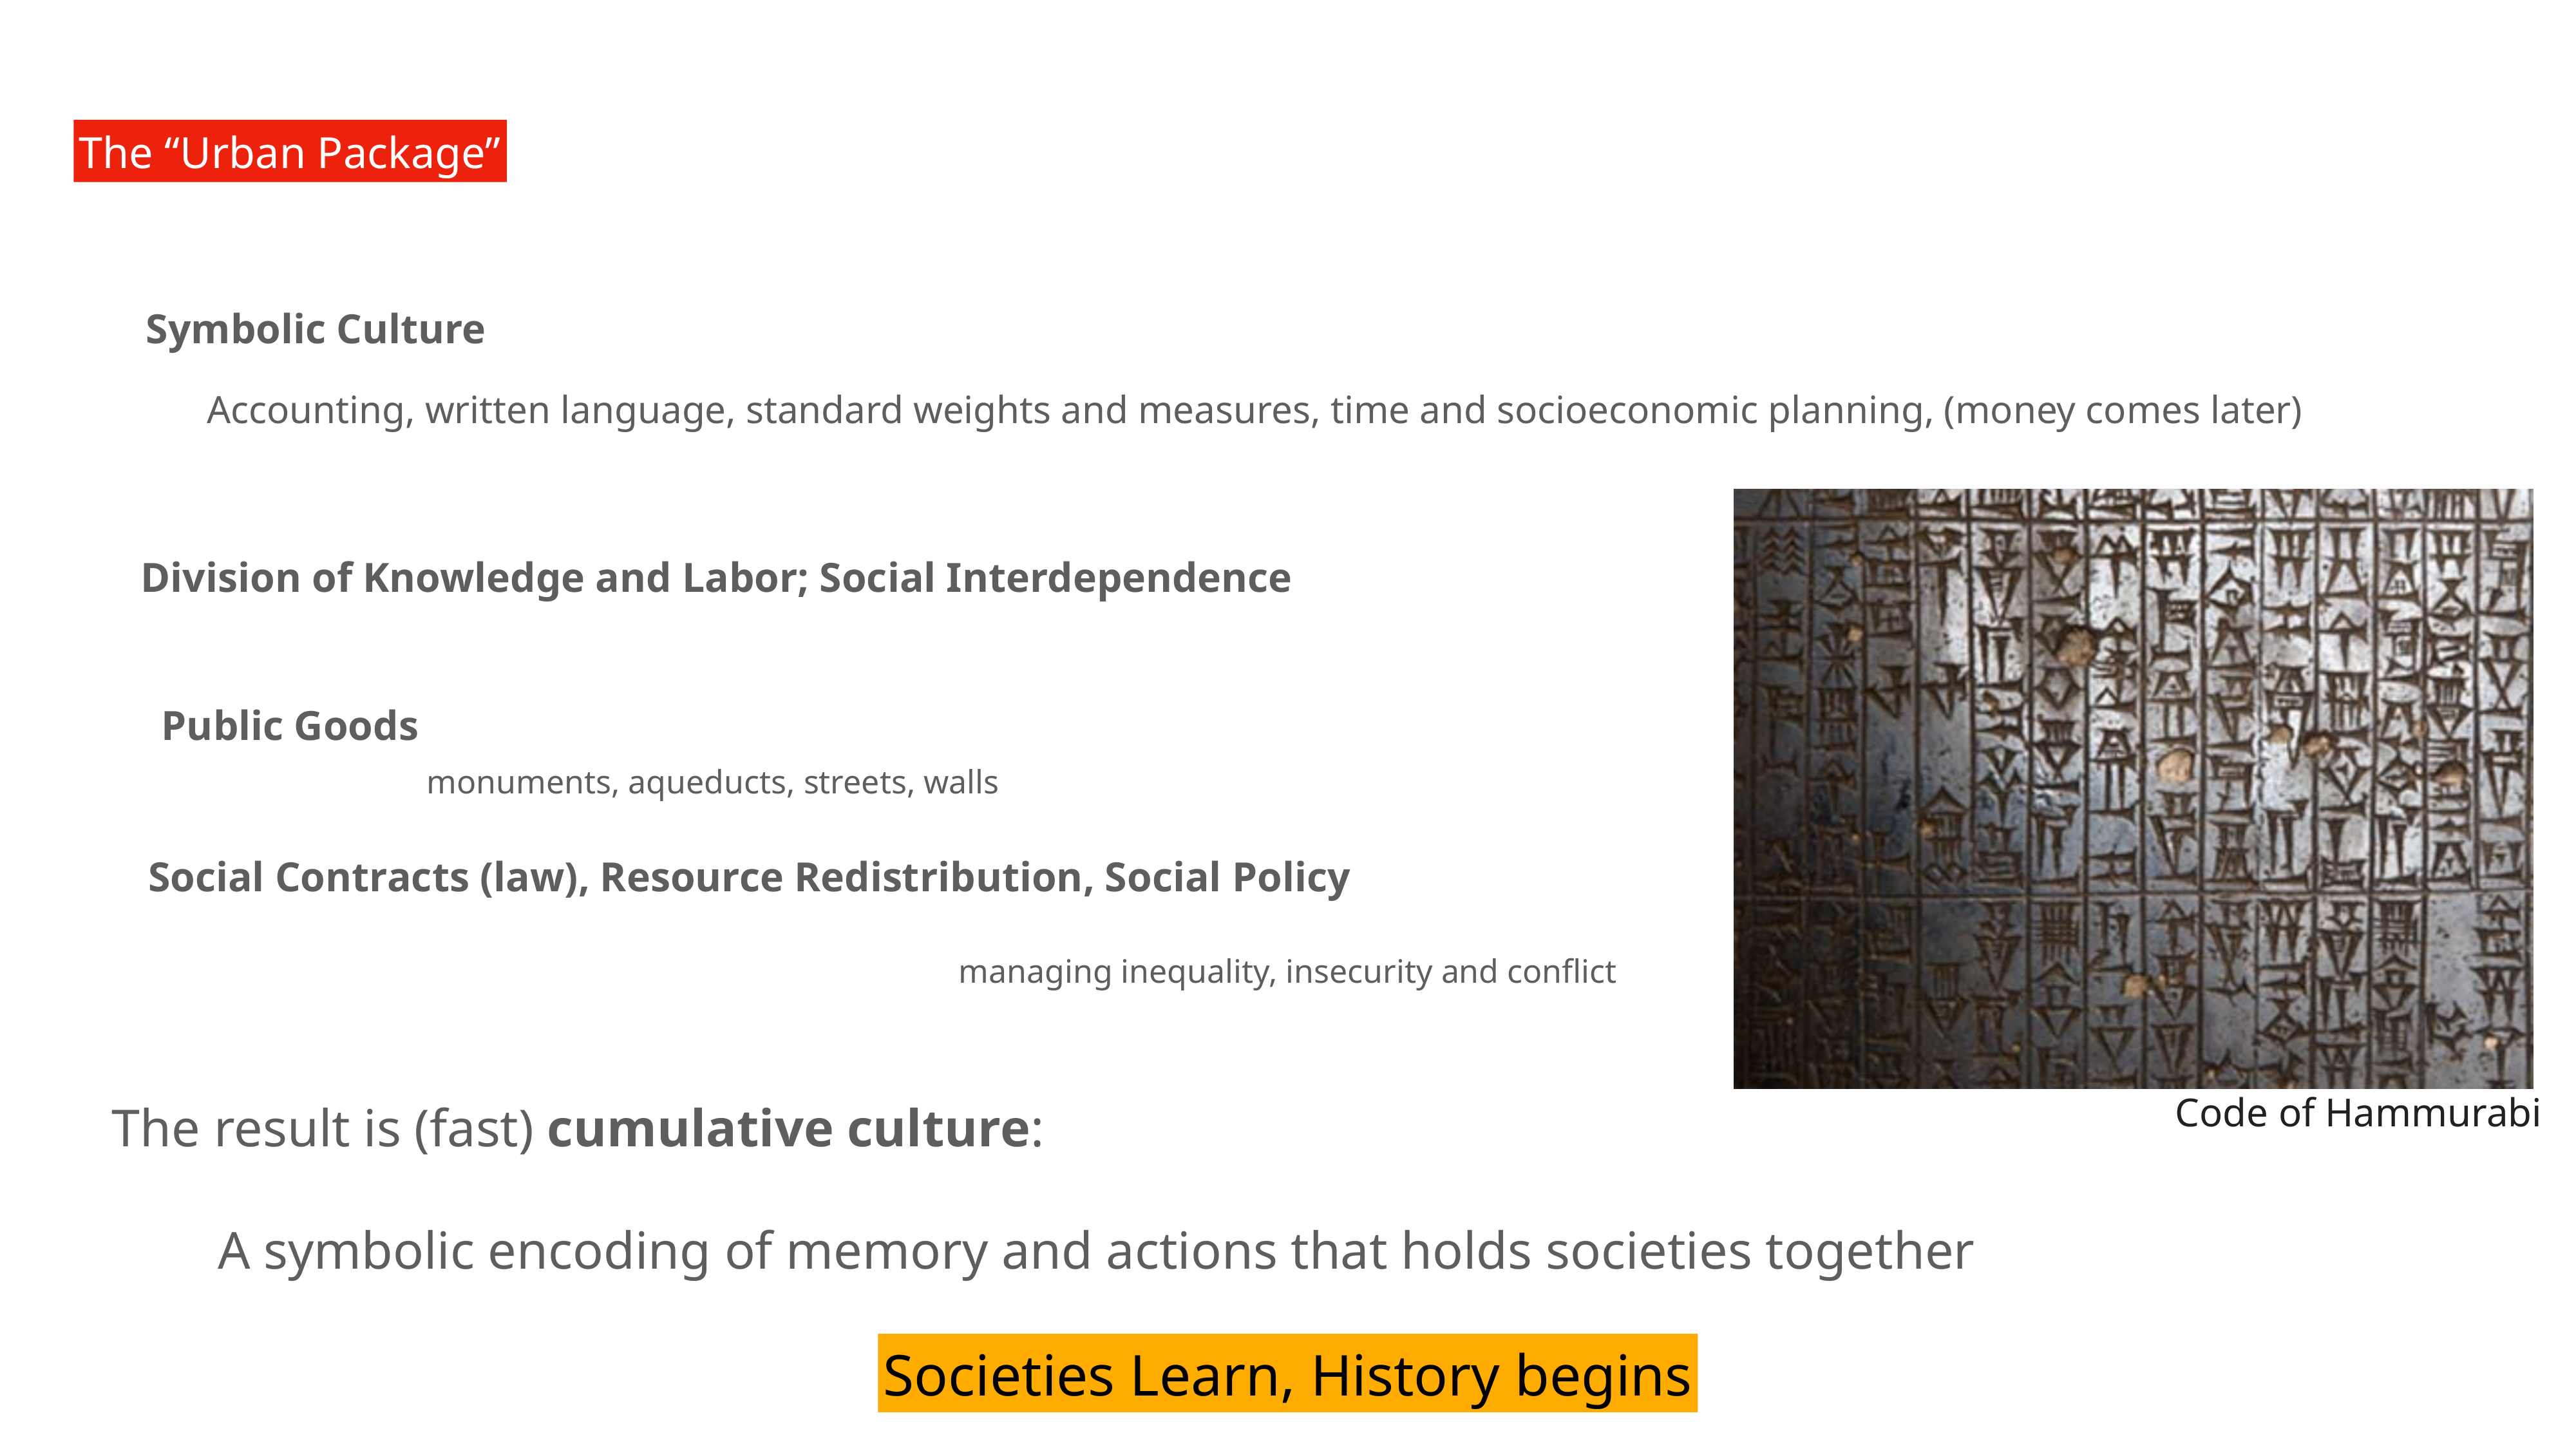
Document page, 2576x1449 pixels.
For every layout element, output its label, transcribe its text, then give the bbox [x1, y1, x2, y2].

text_box Symbolic Culture [140, 298, 502, 357]
text_box The result is (fast) cumulative culture: A symbolic encoding of memory and actions that holds societies together [106, 1090, 1981, 1285]
text_box Social Contracts (law), Resource Redistribution, Social Policy [142, 846, 1357, 905]
picture [1734, 489, 2534, 1089]
text_box Division of Knowledge and Labor; Social Interdependence [135, 546, 1300, 606]
text_box Societies Learn, History begins [878, 1334, 1698, 1412]
text_box Accounting, written language, standard weights and measures, time and socioeconomic planning, (money comes later) [201, 381, 2309, 437]
text_box The “Urban Package” [73, 120, 507, 182]
text_box managing inequality, insecurity and conflict [953, 945, 1623, 995]
text_box Code of Hammurabi [2170, 1082, 2548, 1140]
text_box Public Goods [156, 695, 424, 754]
text_box monuments, aqueducts, streets, walls [421, 756, 1014, 806]
